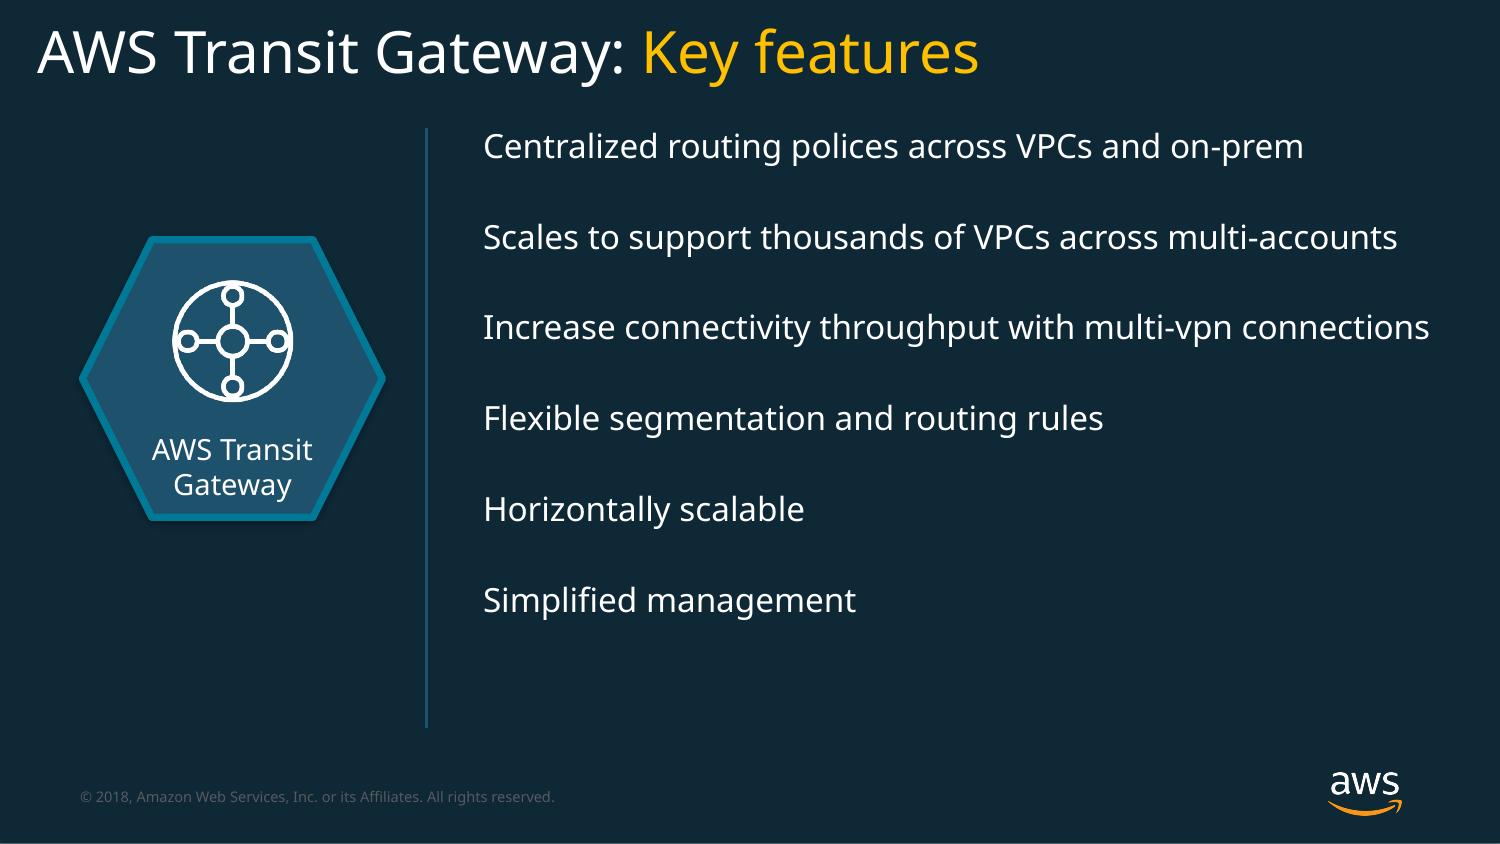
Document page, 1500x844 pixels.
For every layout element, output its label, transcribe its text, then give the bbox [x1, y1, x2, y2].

text_box Simplified management [447, 559, 1500, 640]
text_box Horizontally scalable [447, 468, 1500, 549]
text_box Centralized routing polices across VPCs and on-prem [447, 105, 1500, 186]
text_box Flexible segmentation and routing rules [447, 377, 1500, 458]
text_box Increase connectivity throughput with multi-vpn connections [447, 286, 1500, 367]
picture [169, 278, 296, 404]
title AWS Transit Gateway: Key features [22, 8, 1457, 119]
text_box AWS Transit Gateway [81, 239, 384, 519]
picture [1328, 772, 1402, 816]
text_box Scales to support thousands of VPCs across multi-accounts [447, 195, 1500, 276]
